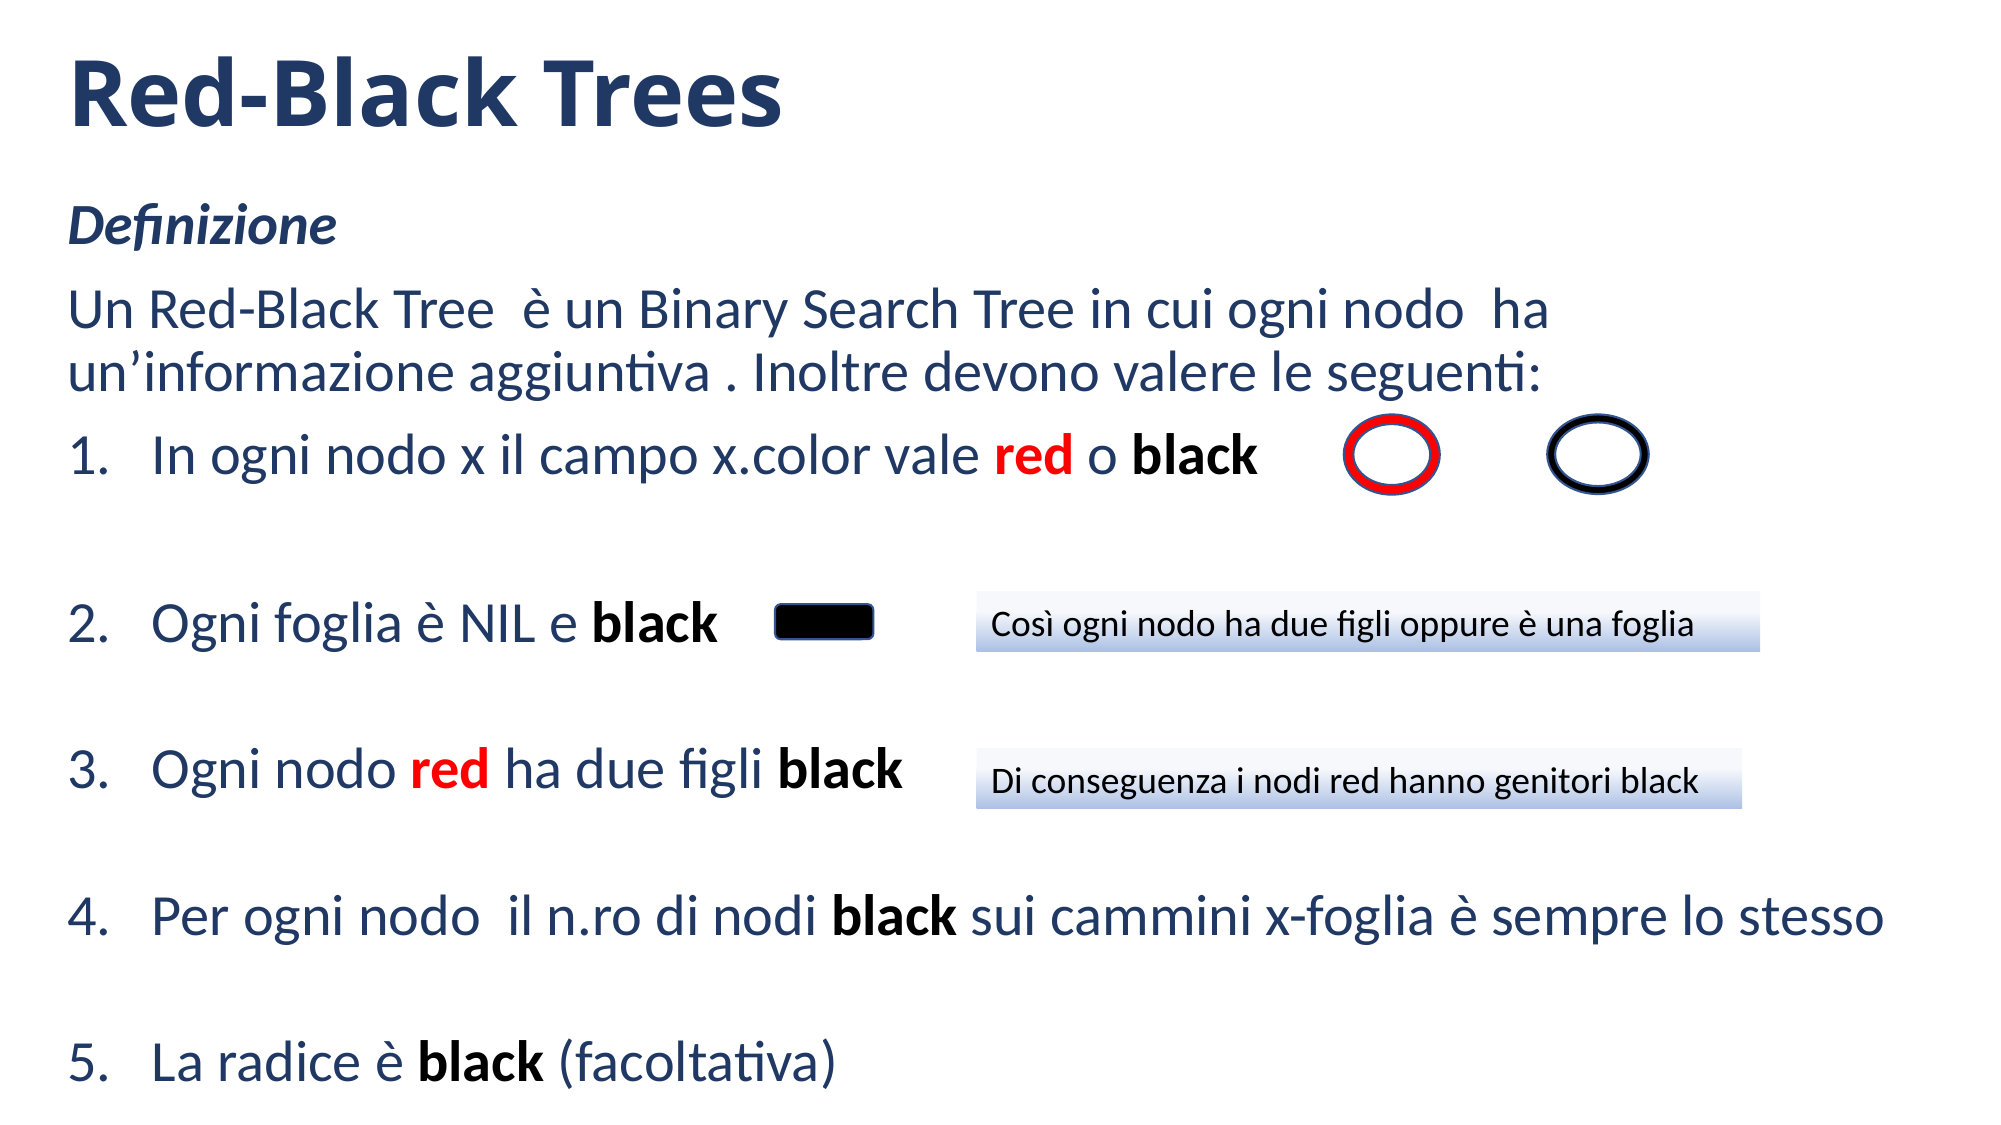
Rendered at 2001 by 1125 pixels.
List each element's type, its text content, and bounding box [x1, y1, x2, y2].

title Red-Black Trees [52, 0, 1778, 206]
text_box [774, 414, 1761, 810]
